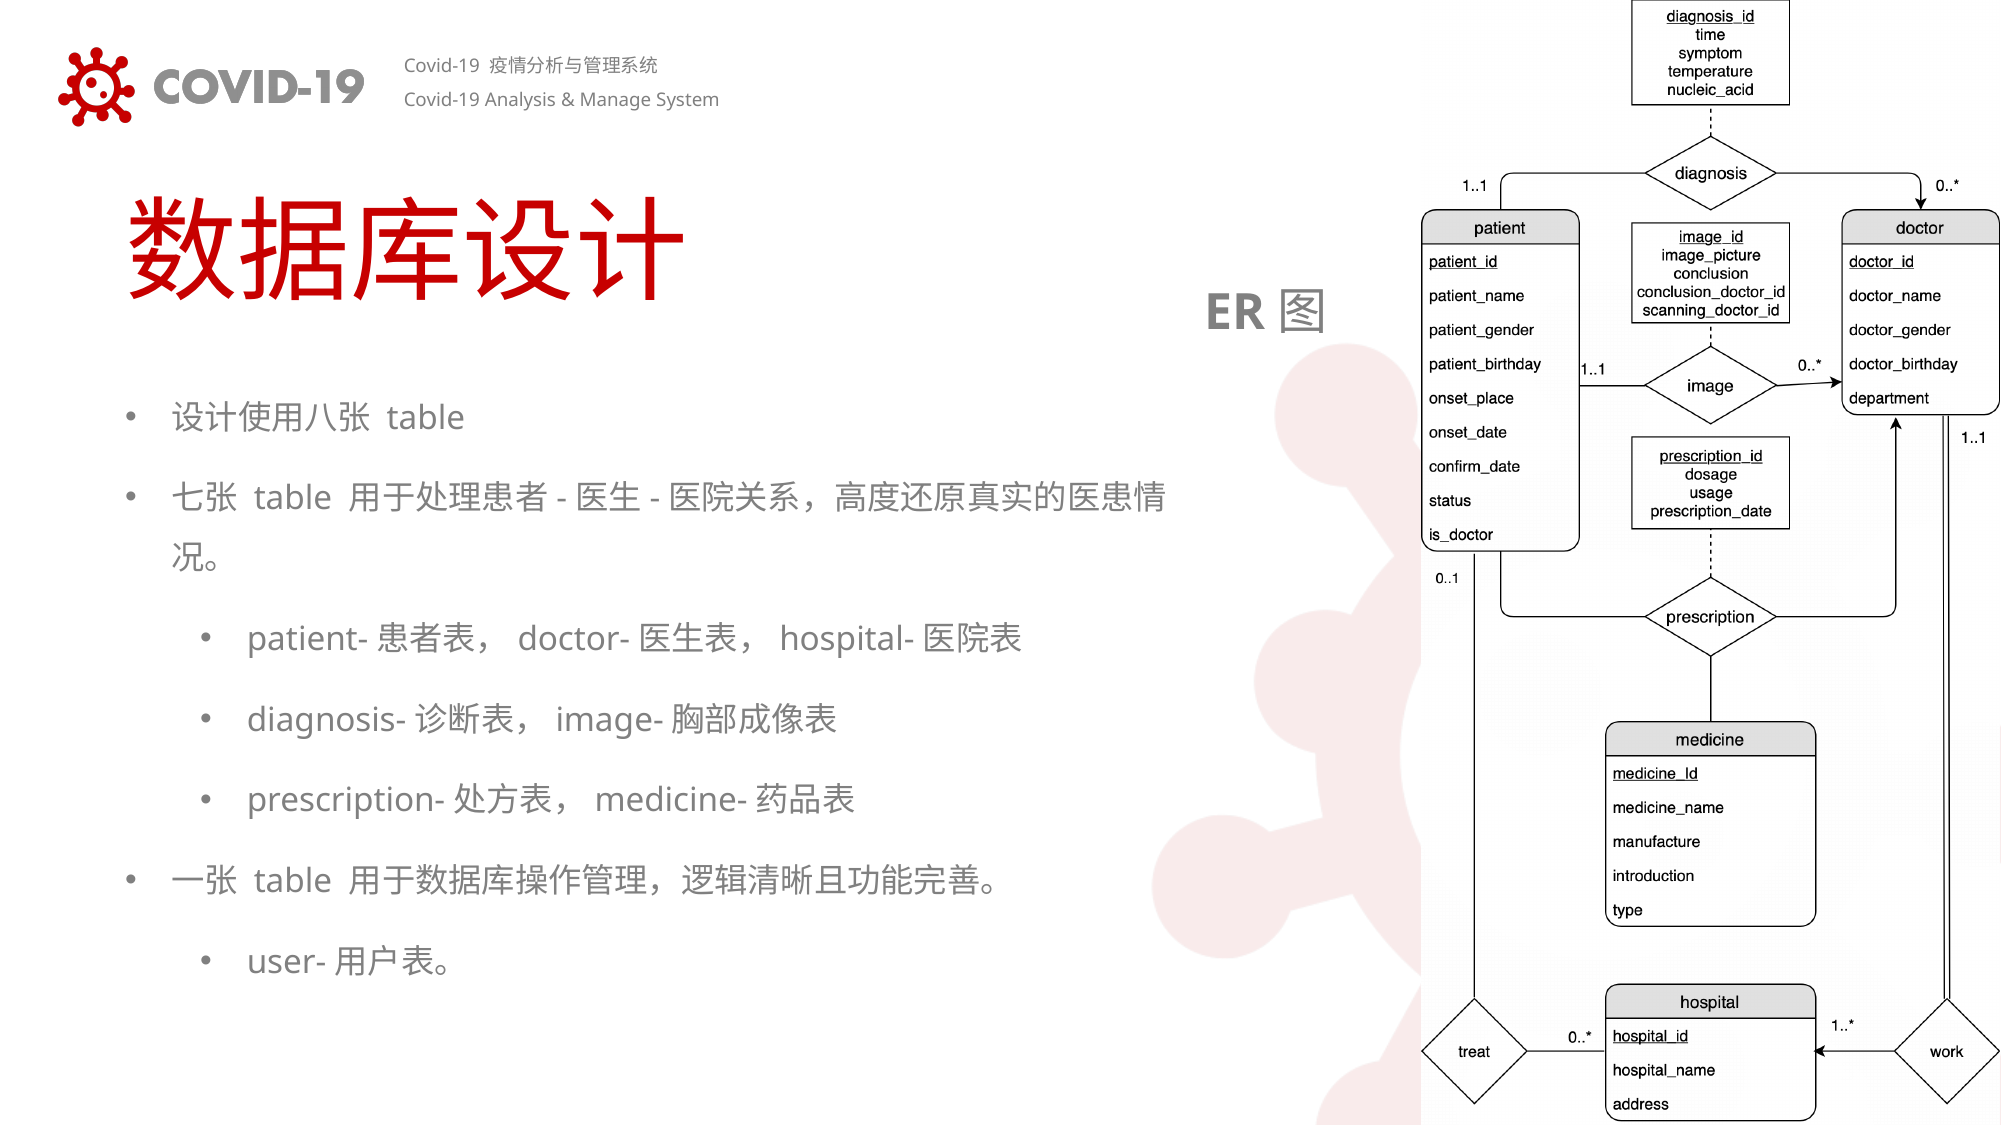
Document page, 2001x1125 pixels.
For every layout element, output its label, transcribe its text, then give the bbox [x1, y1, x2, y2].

text_box 设计使用八张 table 七张 table 用于处理患者-医生-医院关系，高度还原真实的医患情况。 patient-患者表，doctor-医生表，hospital-医院表 diagnosis-诊断表，image-胸部成像表 prescription-处方表，medicine-药品表 一张 table 用于数据库操作管理，逻辑清晰且功能完善。 user-用户表。 [117, 368, 1127, 988]
list Covid-19 疫情分析与管理系统 Covid-19 Analysis & Manage System [395, 56, 867, 154]
picture [1127, 0, 2001, 1125]
picture [56, 45, 367, 129]
text_box 数据库设计 [117, 171, 1220, 322]
